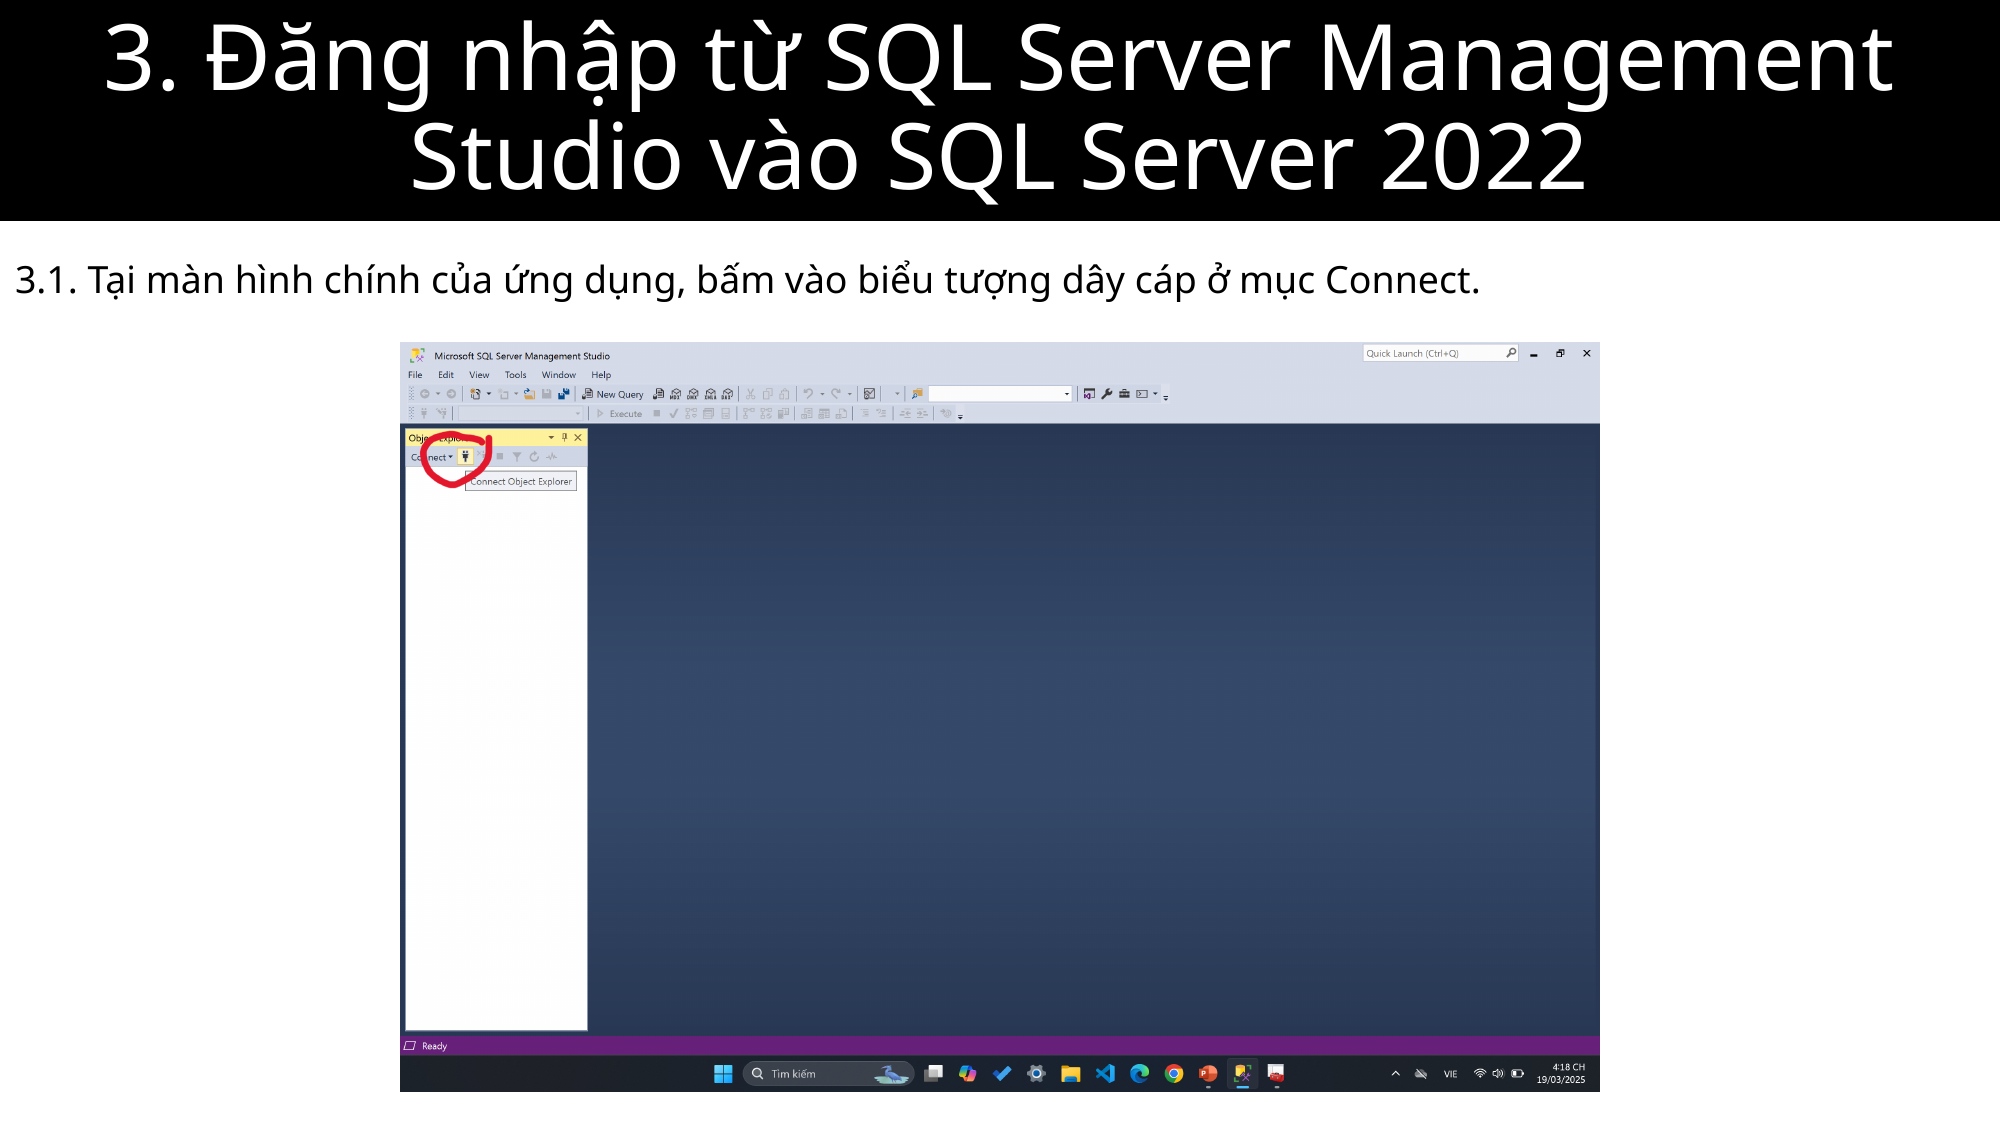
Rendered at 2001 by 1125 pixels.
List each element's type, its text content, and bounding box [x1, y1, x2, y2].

text_box 3.1. Tại màn hình chính của ứng dụng, bấm vào biểu tượng dây cáp ở mục Connect. [0, 220, 2000, 343]
title 3. Đăng nhập từ SQL Server Management Studio vào SQL Server 2022 [0, 0, 2000, 220]
picture [400, 342, 1600, 1092]
